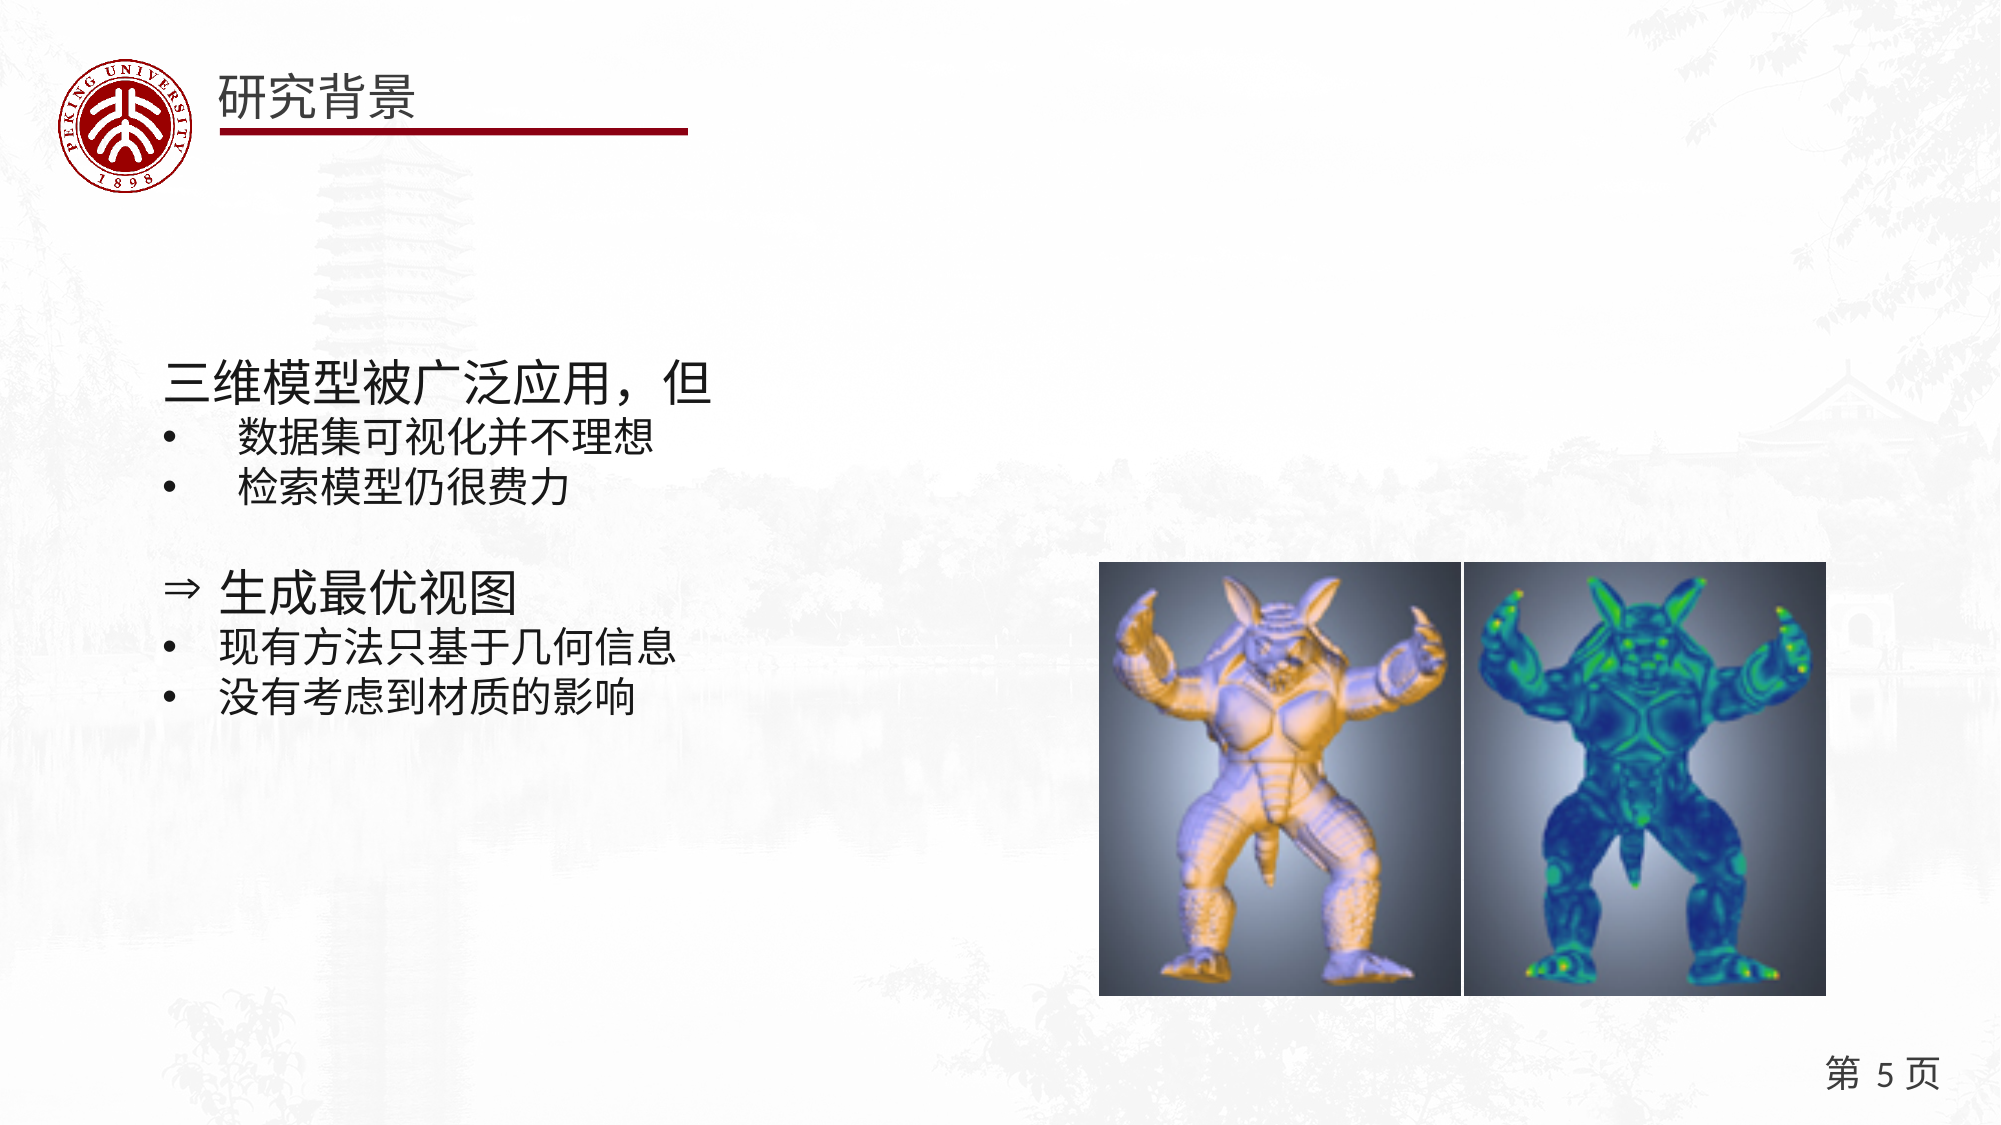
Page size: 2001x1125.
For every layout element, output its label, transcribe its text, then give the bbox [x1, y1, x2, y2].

text_box 研究背景 [202, 58, 1280, 134]
text_box 三维模型被广泛应用，但 数据集可视化并不理想 检索模型仍很费力 生成最优视图 现有方法只基于几何信息 没有考虑到材质的影响 [147, 343, 1853, 779]
text_box [219, 127, 689, 137]
slide_number 5 [1767, 1042, 2000, 1103]
picture [0, 0, 2001, 1125]
